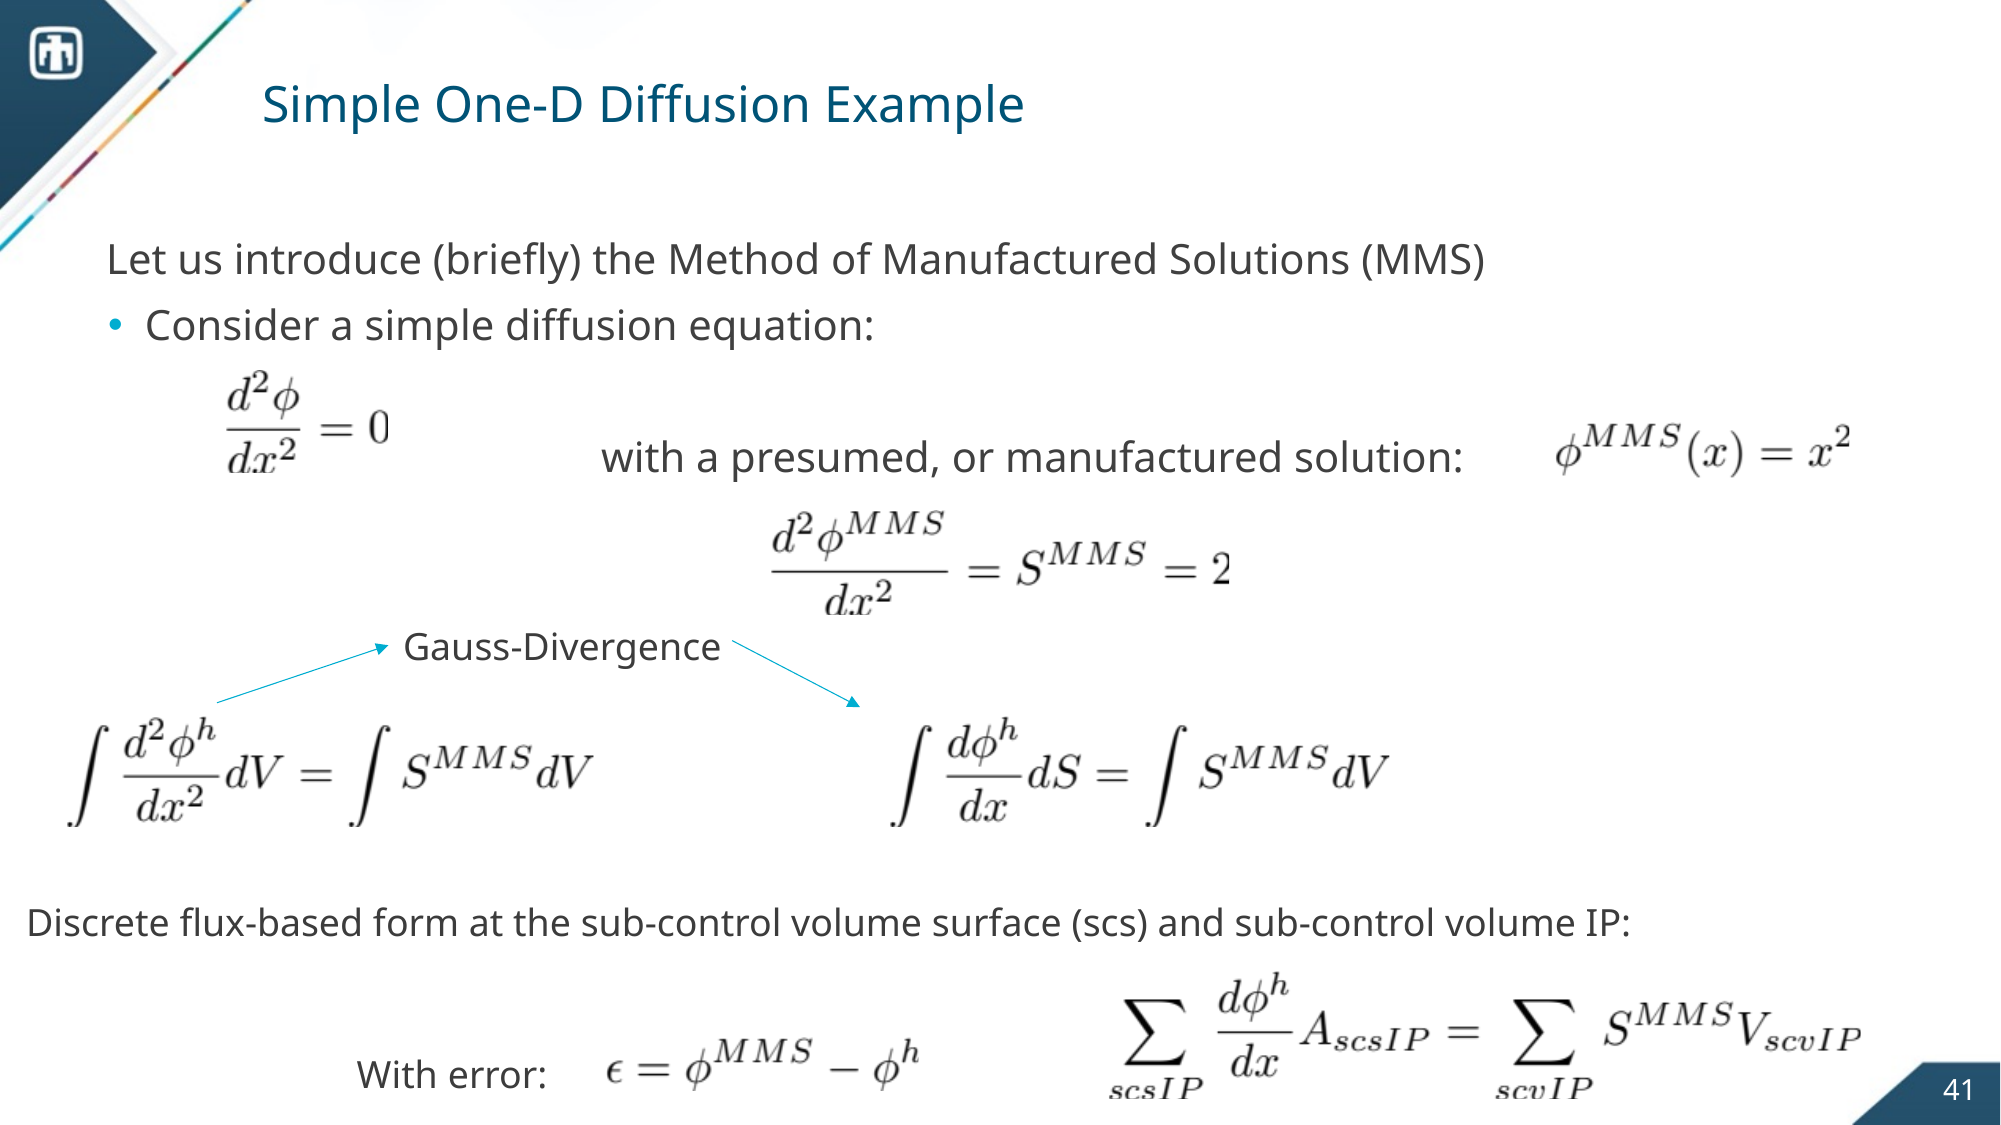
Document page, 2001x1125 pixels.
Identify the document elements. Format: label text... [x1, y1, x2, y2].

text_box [732, 640, 860, 708]
text_box Discrete flux-based form at the sub-control volume surface (scs) and sub-control volume IP: [11, 892, 1648, 952]
picture [0, 0, 2001, 1125]
text_box With error: [341, 1044, 563, 1104]
slide_number 41 [1919, 1061, 2000, 1122]
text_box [216, 645, 398, 703]
title Simple One-D Diffusion Example [262, 42, 1919, 170]
text_box Gauss-Divergence [388, 615, 737, 676]
list Let us introduce (briefly) the Method of Manufactured Solutions (MMS) Consider a simple diffusion equation: with a presumed, or manufactured solution: [106, 231, 1919, 988]
